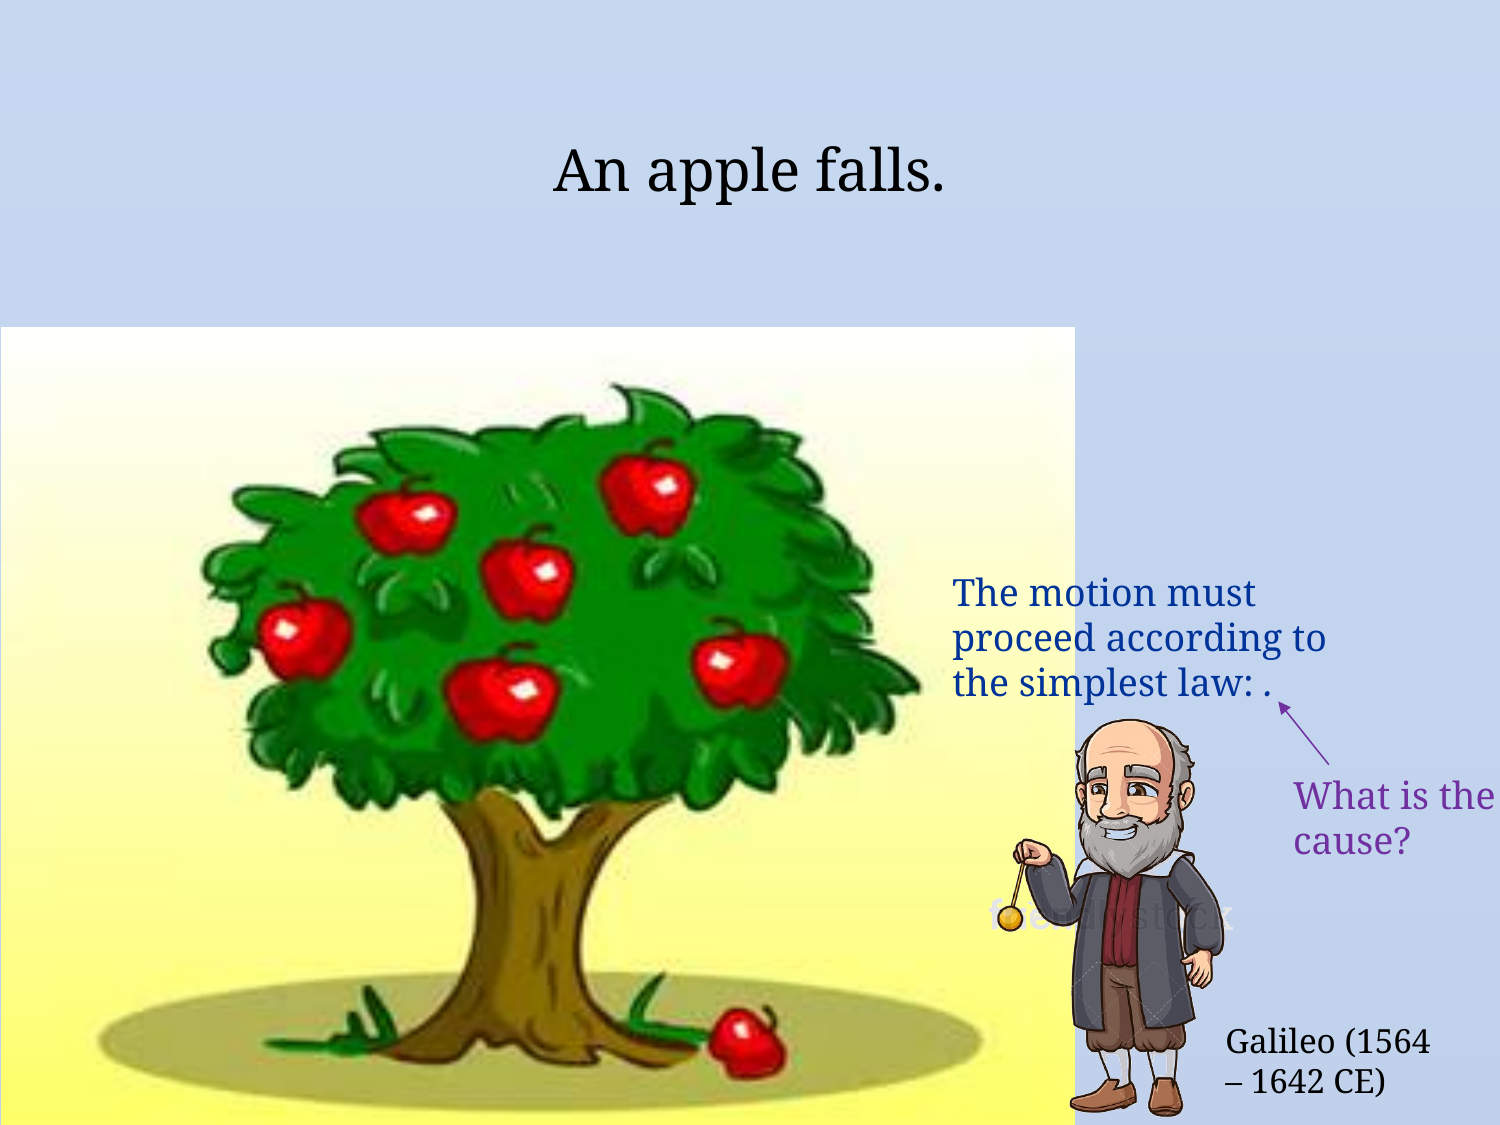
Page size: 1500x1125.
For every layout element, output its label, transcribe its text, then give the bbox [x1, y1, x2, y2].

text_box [1278, 701, 1500, 871]
text_box Galileo (1564 – 1642 CE) [1238, 1012, 1471, 1108]
text_box An apple falls. [123, 125, 1376, 211]
picture [1, 327, 1234, 1125]
